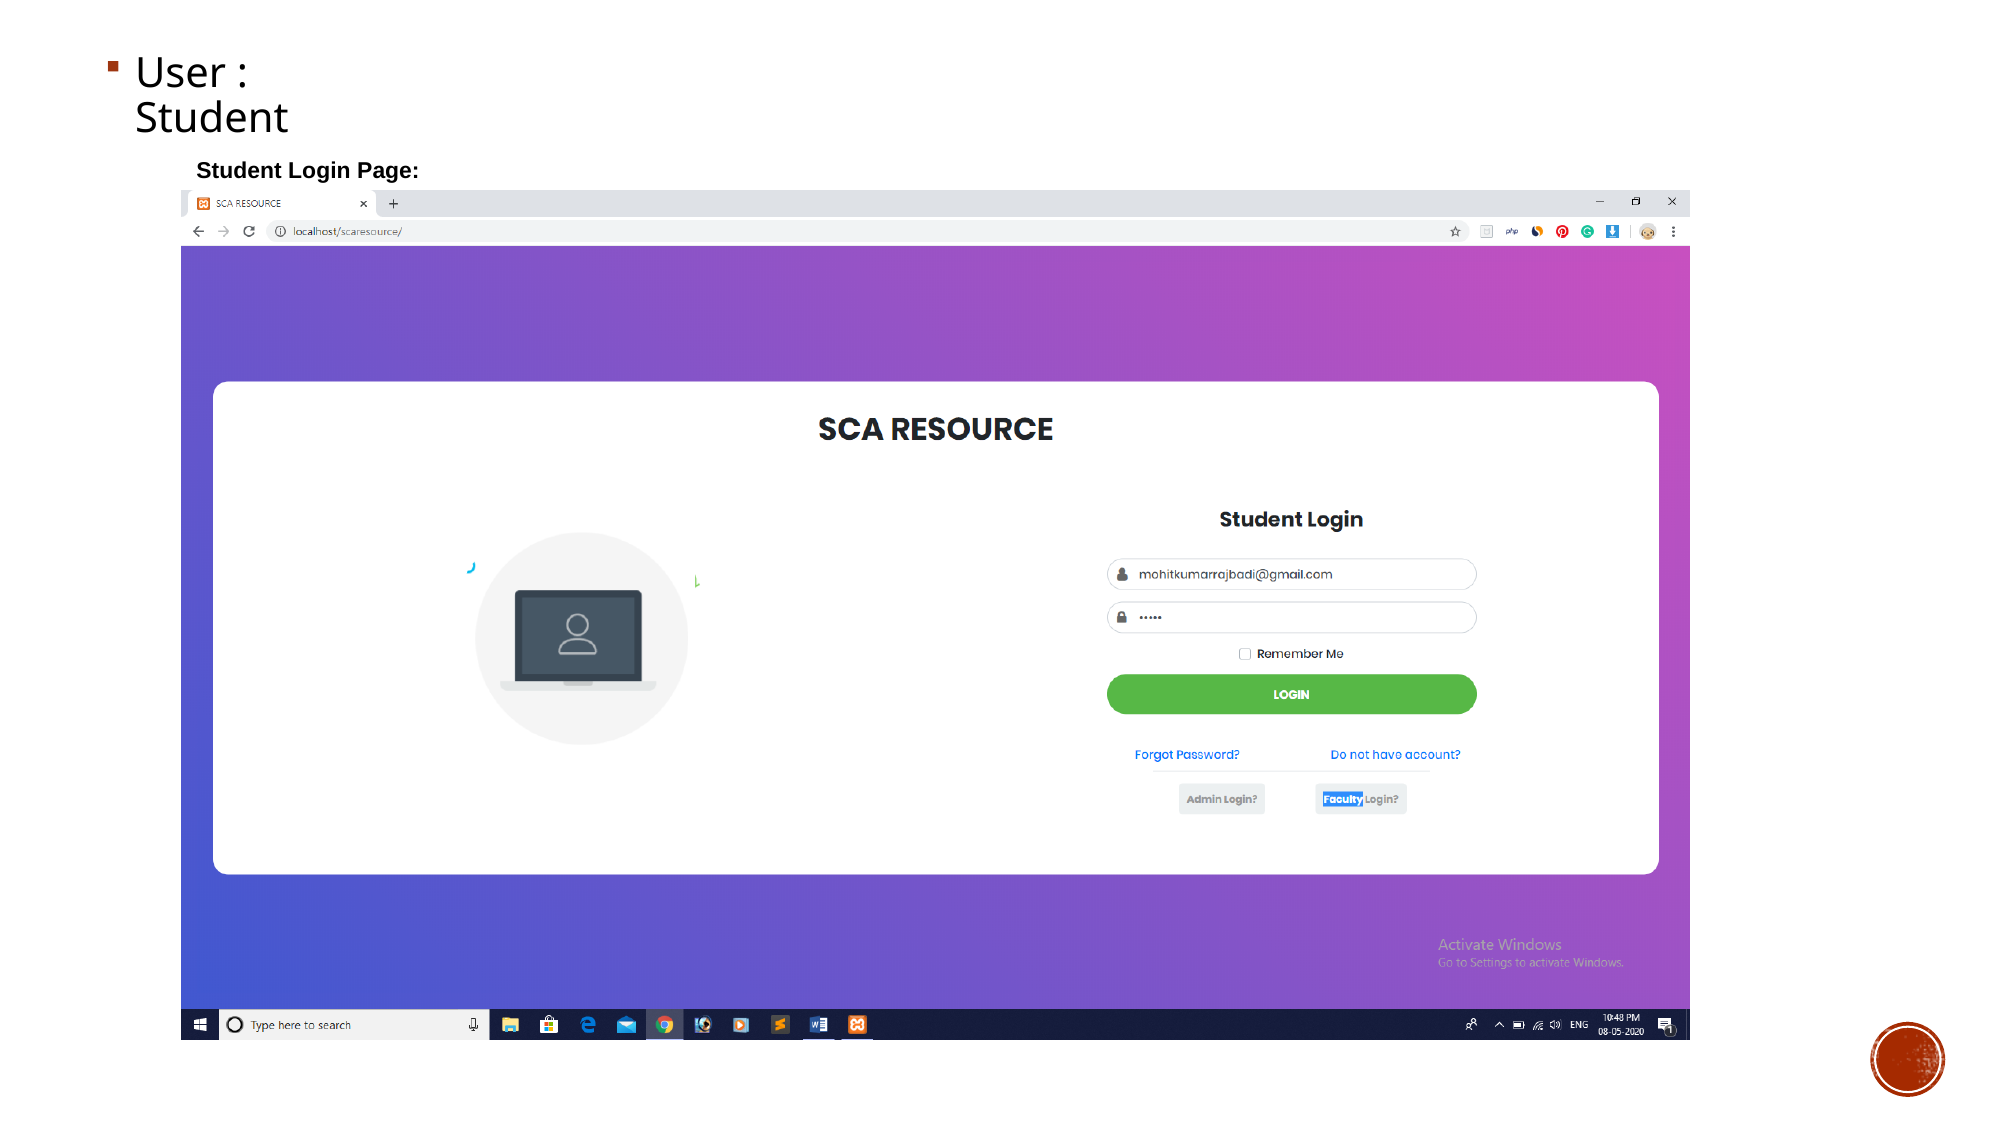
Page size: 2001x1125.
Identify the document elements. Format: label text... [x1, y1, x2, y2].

list User : Student [90, 43, 416, 118]
picture [181, 190, 1690, 1040]
text_box Student Login Page: [181, 148, 1690, 190]
